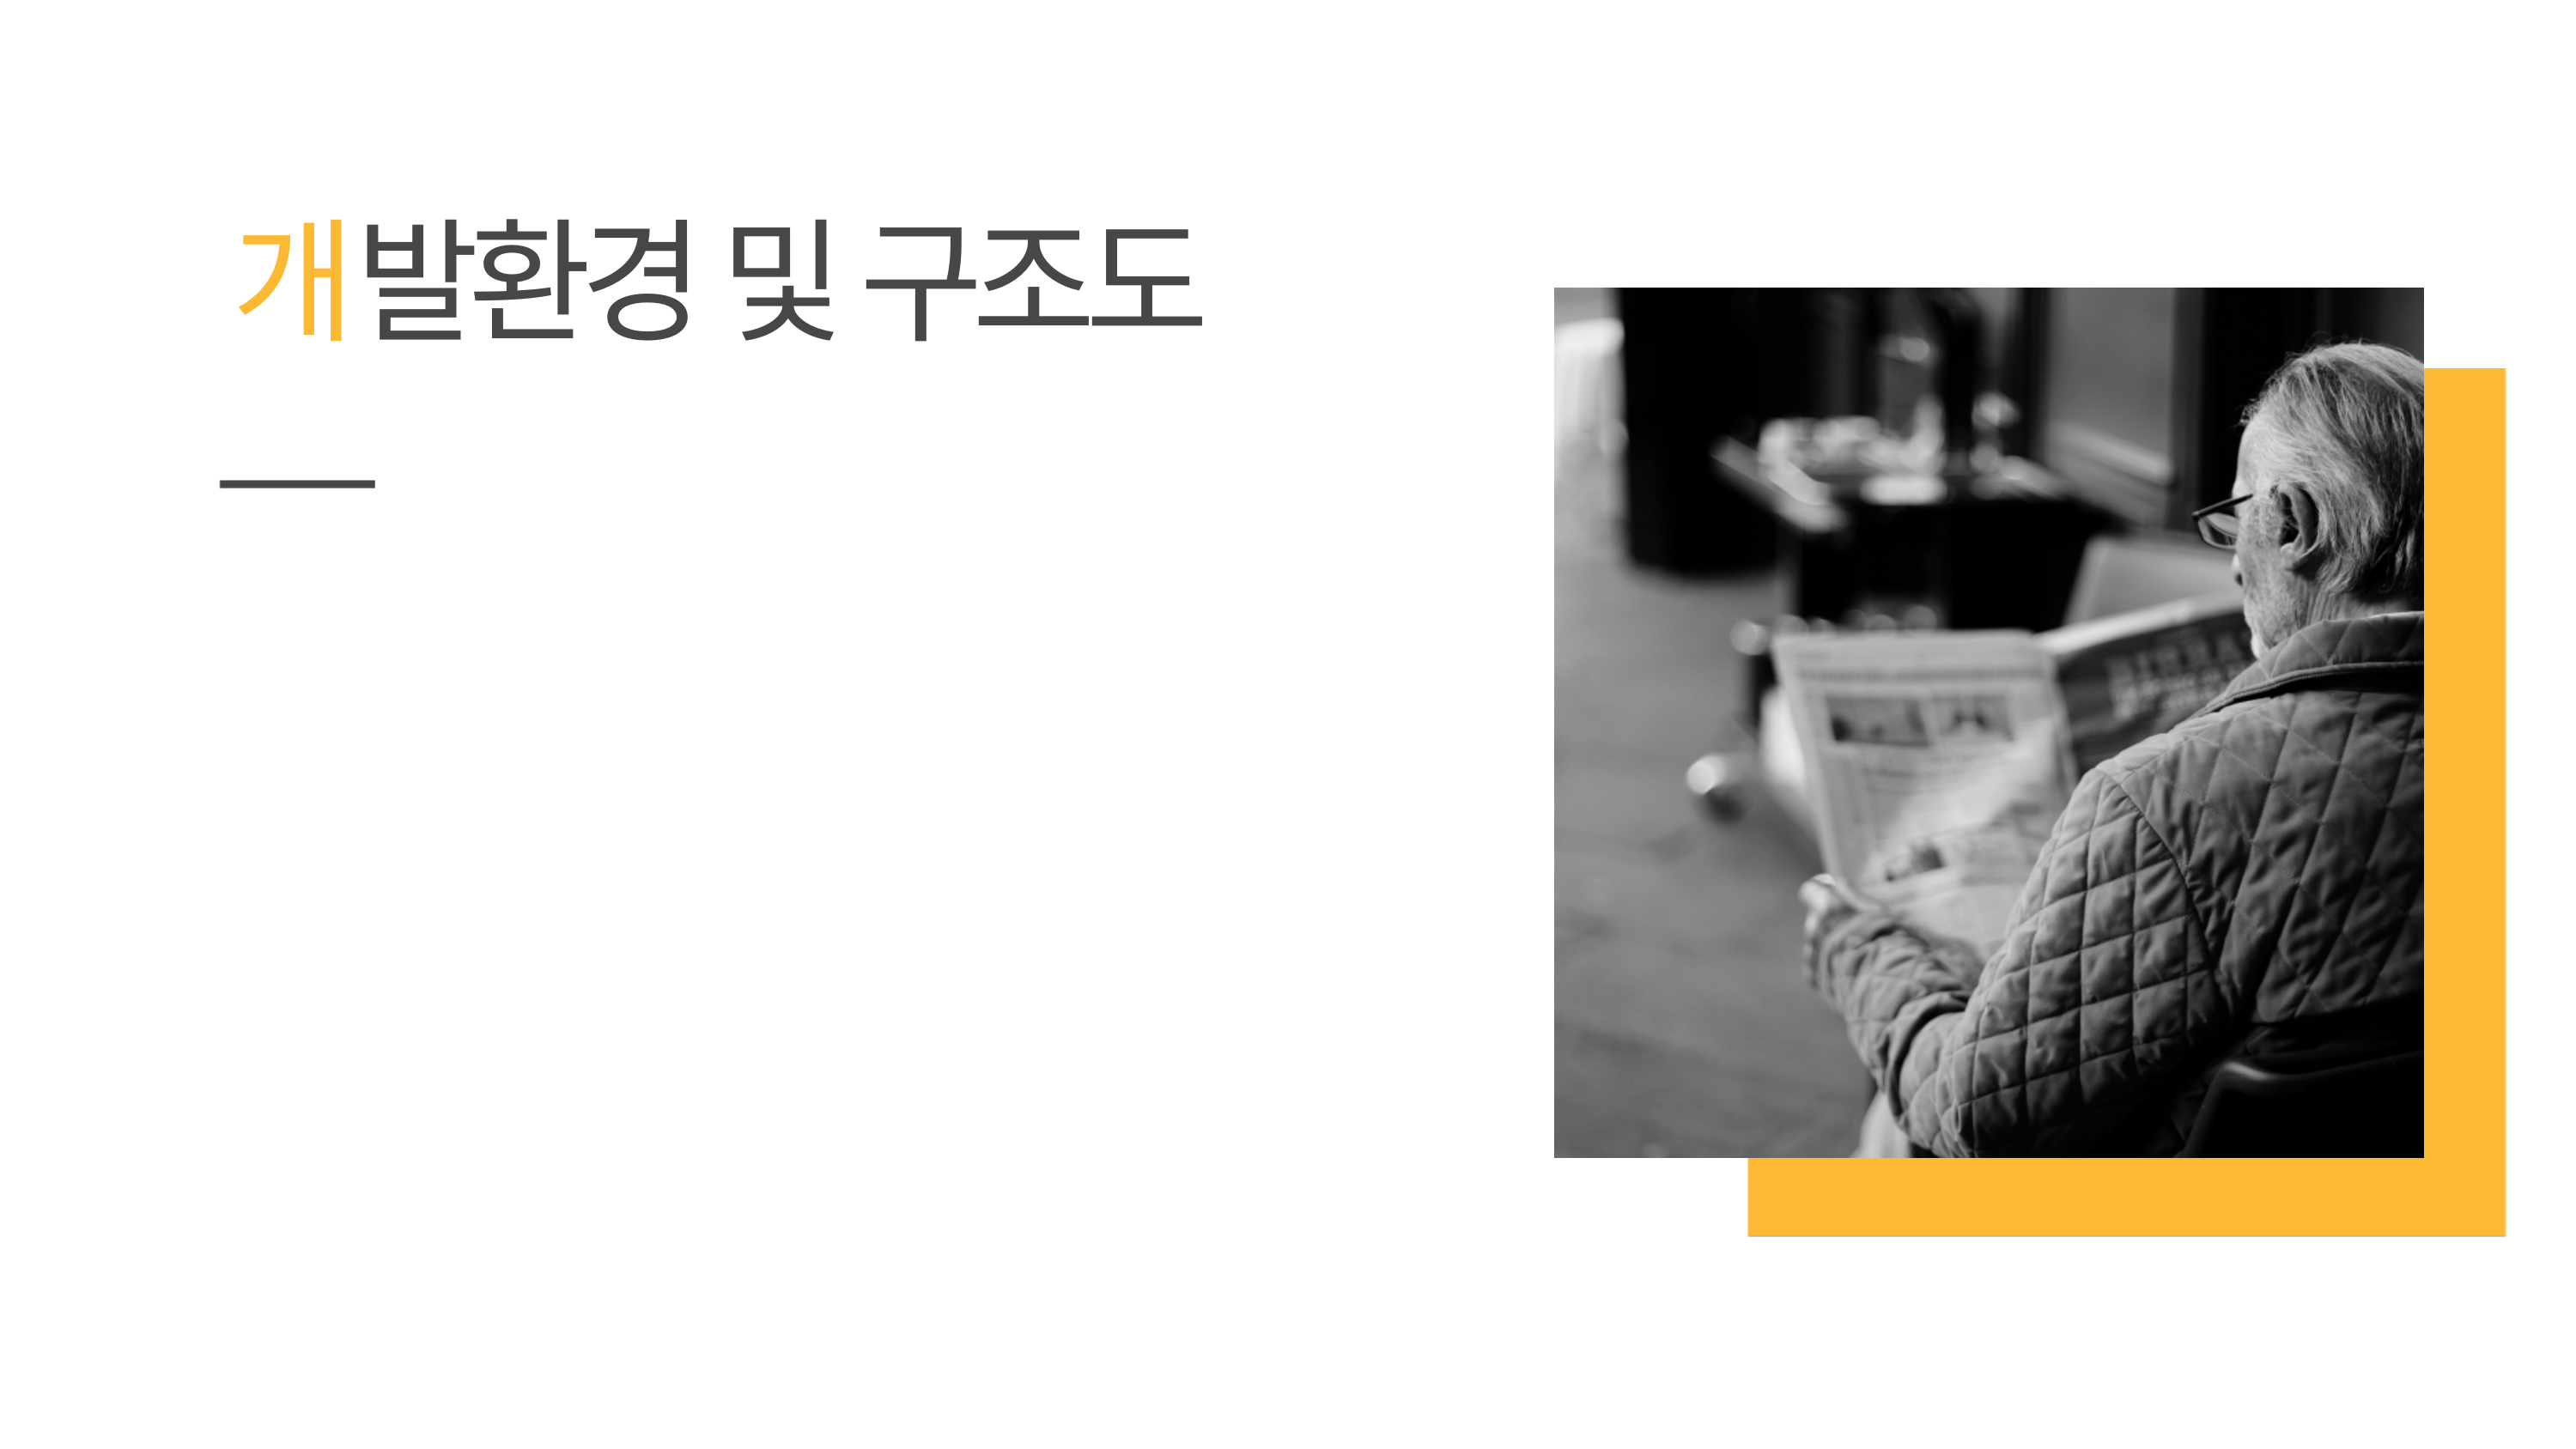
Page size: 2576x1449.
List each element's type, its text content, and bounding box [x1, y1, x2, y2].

picture [220, 481, 293, 488]
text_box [293, 406, 301, 562]
picture [301, 481, 374, 488]
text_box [1747, 367, 2506, 1238]
text_box 개발환경 및 구조도 [219, 190, 1399, 364]
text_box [1554, 288, 2425, 1158]
